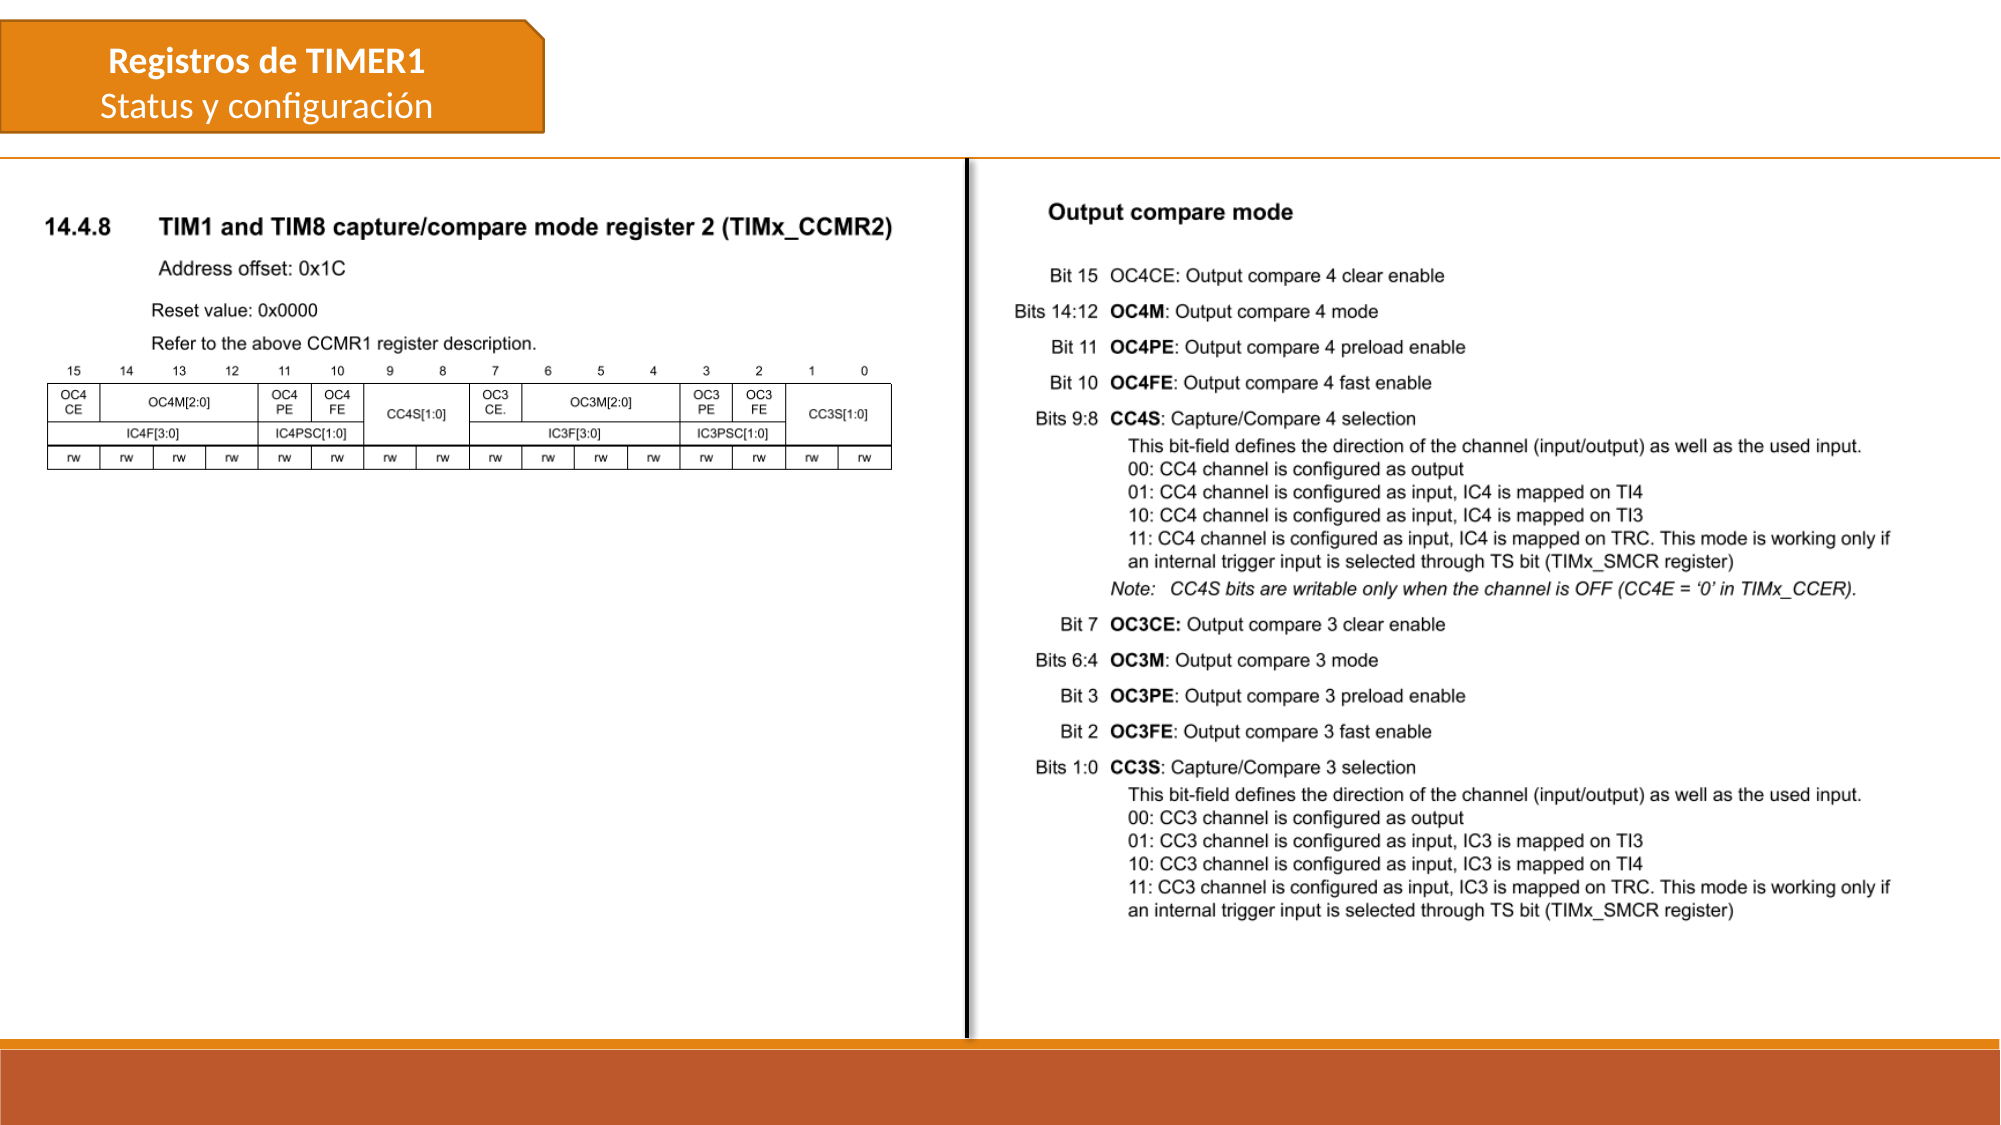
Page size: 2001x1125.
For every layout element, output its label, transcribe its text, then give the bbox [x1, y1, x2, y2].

picture [999, 197, 1927, 928]
picture [38, 203, 899, 485]
text_box Registros de TIMER1 Status y configuración [0, 19, 545, 134]
